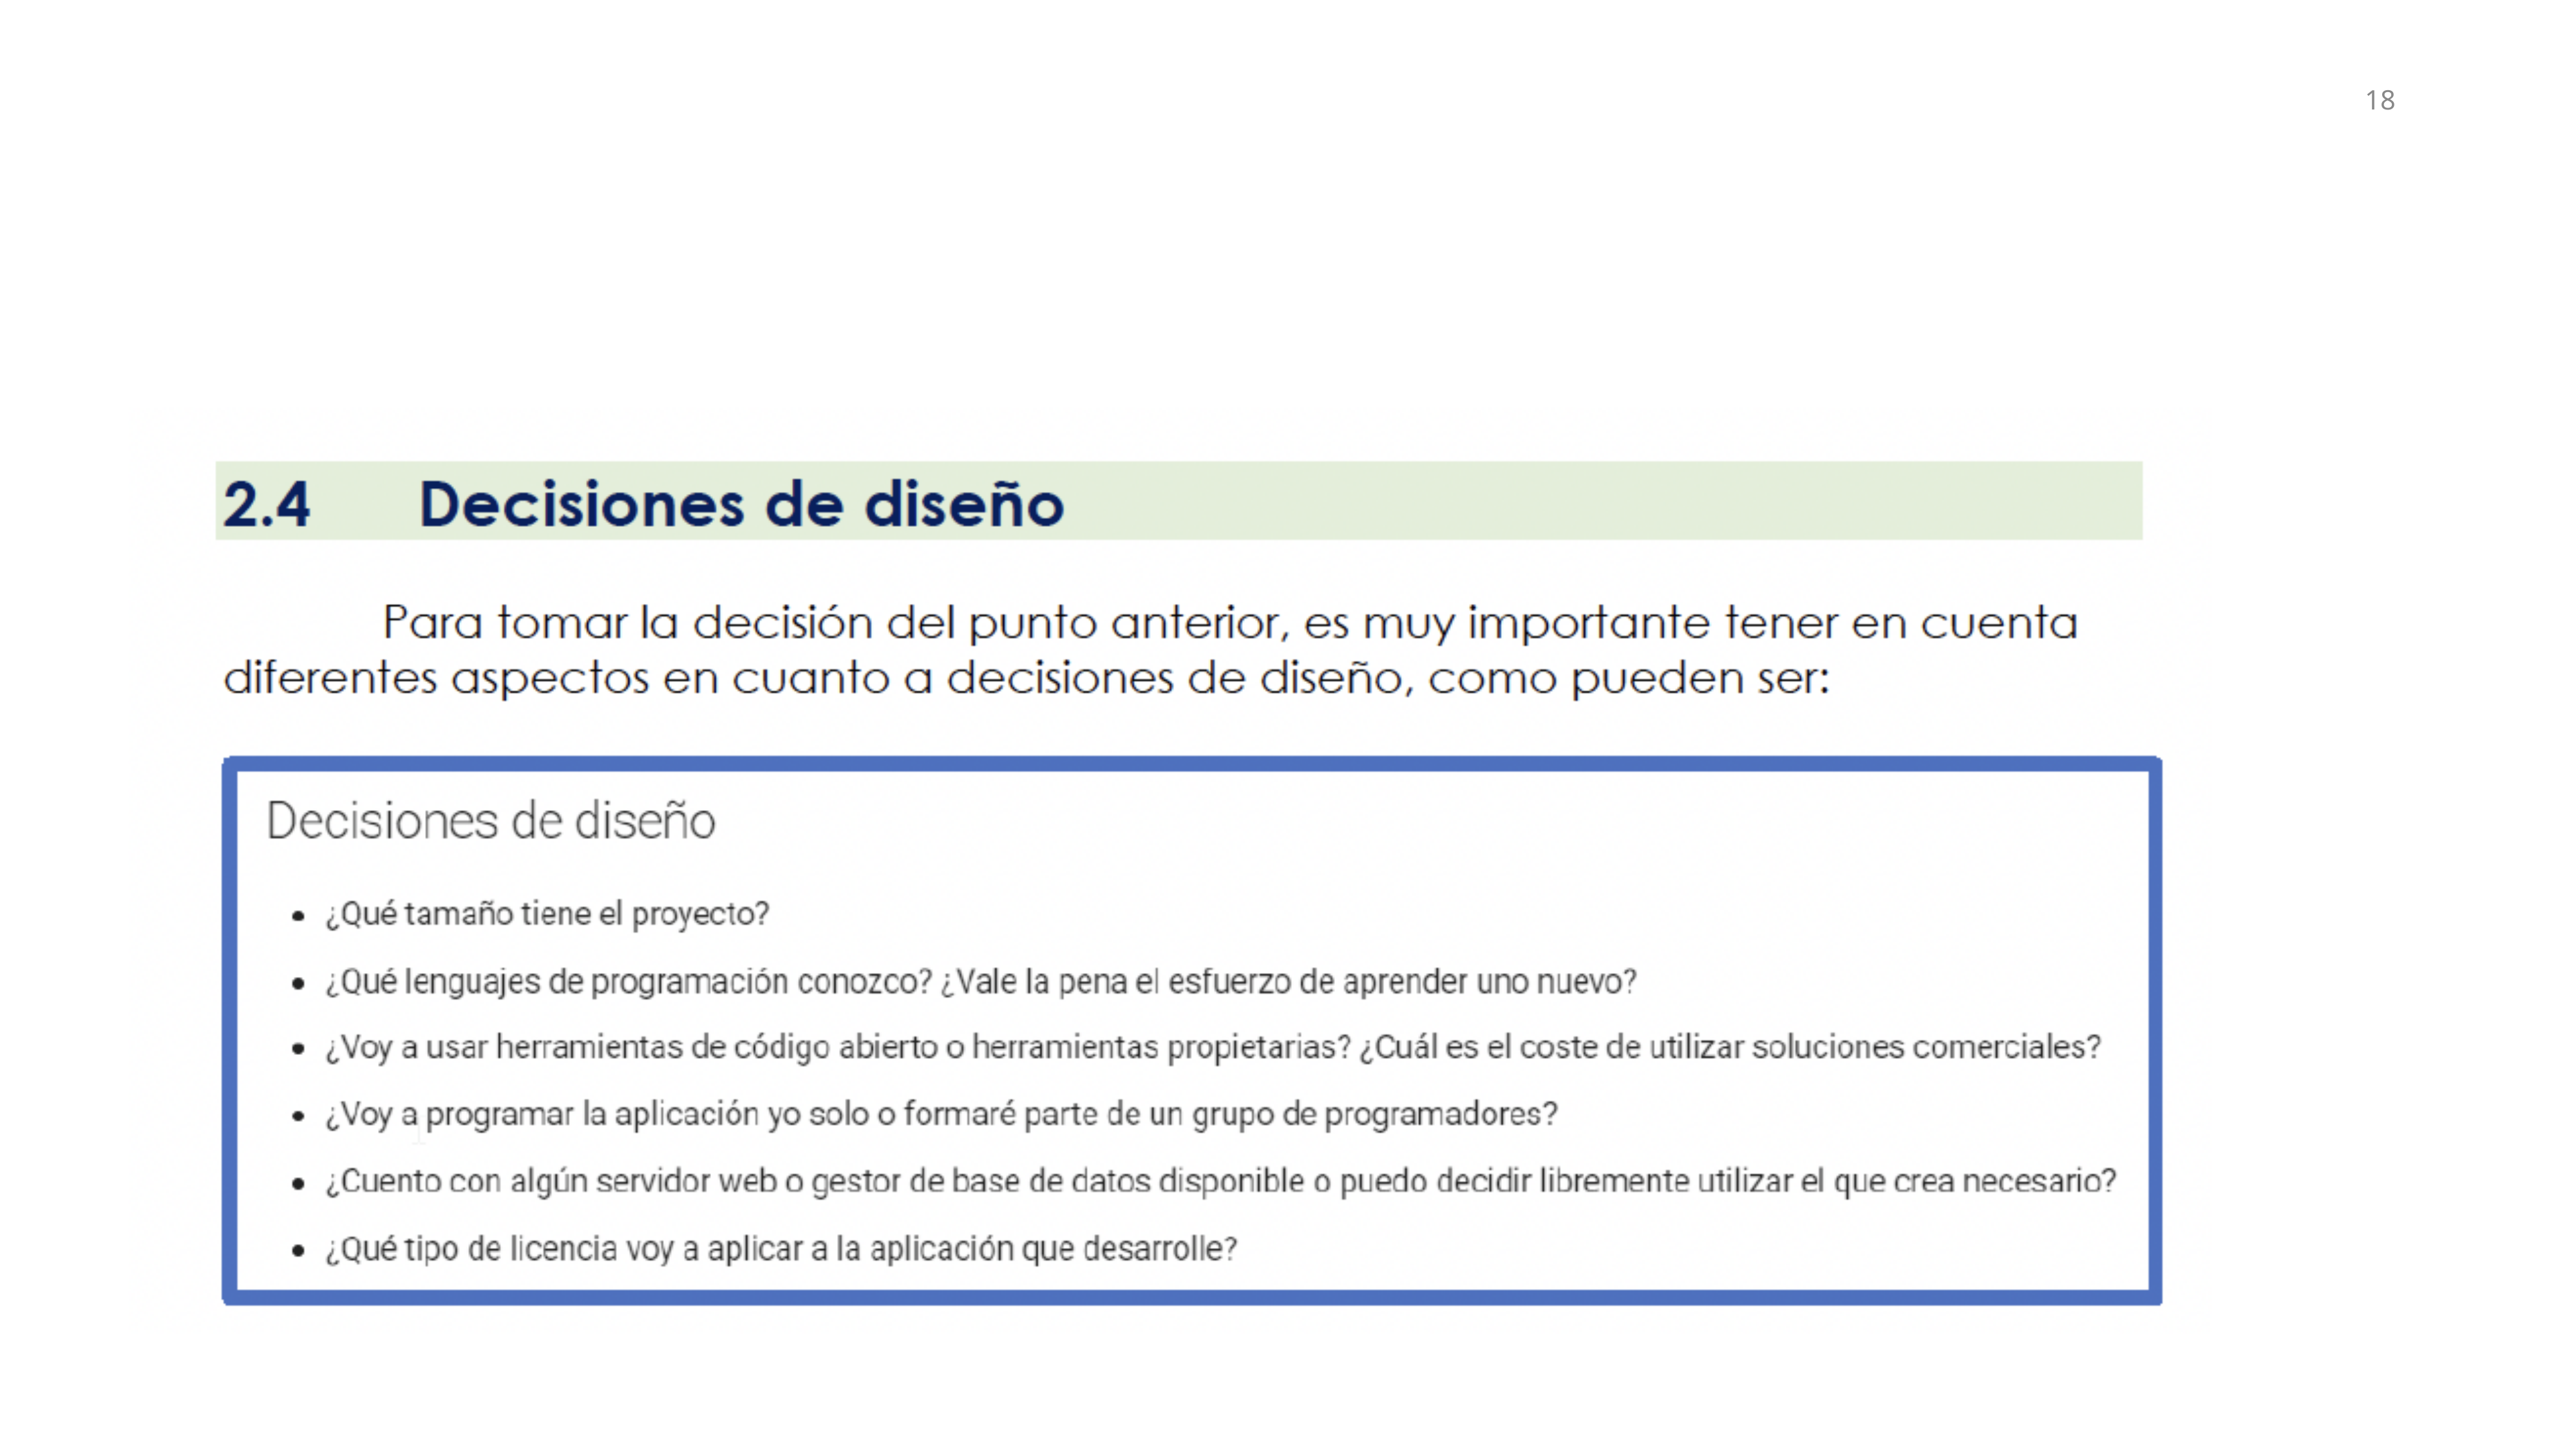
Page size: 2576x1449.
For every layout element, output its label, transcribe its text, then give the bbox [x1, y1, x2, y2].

picture [128, 407, 2213, 1334]
slide_number 18 [2212, 68, 2405, 135]
